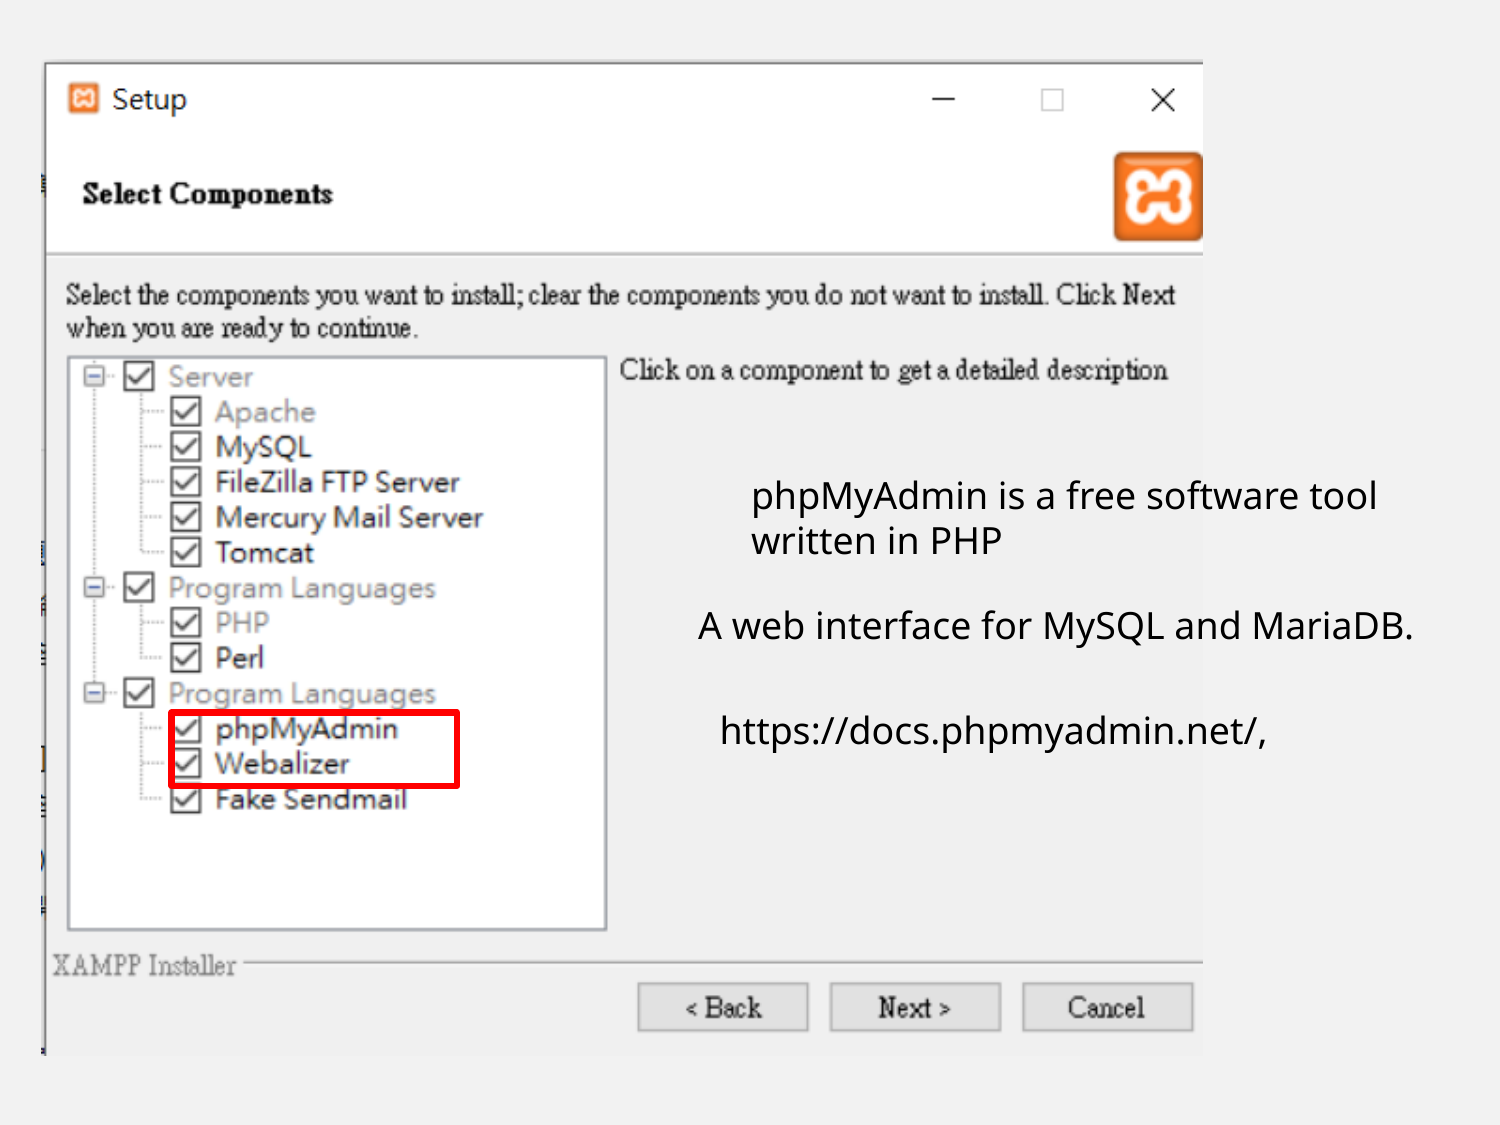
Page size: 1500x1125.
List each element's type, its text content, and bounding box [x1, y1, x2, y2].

text_box phpMyAdmin is a free software tool written in PHP [1203, 464, 1397, 570]
text_box https://docs.phpmyadmin.net/, [1203, 699, 1283, 759]
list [41, 59, 1203, 1056]
text_box A web interface for MySQL and MariaDB. [1203, 594, 1430, 655]
